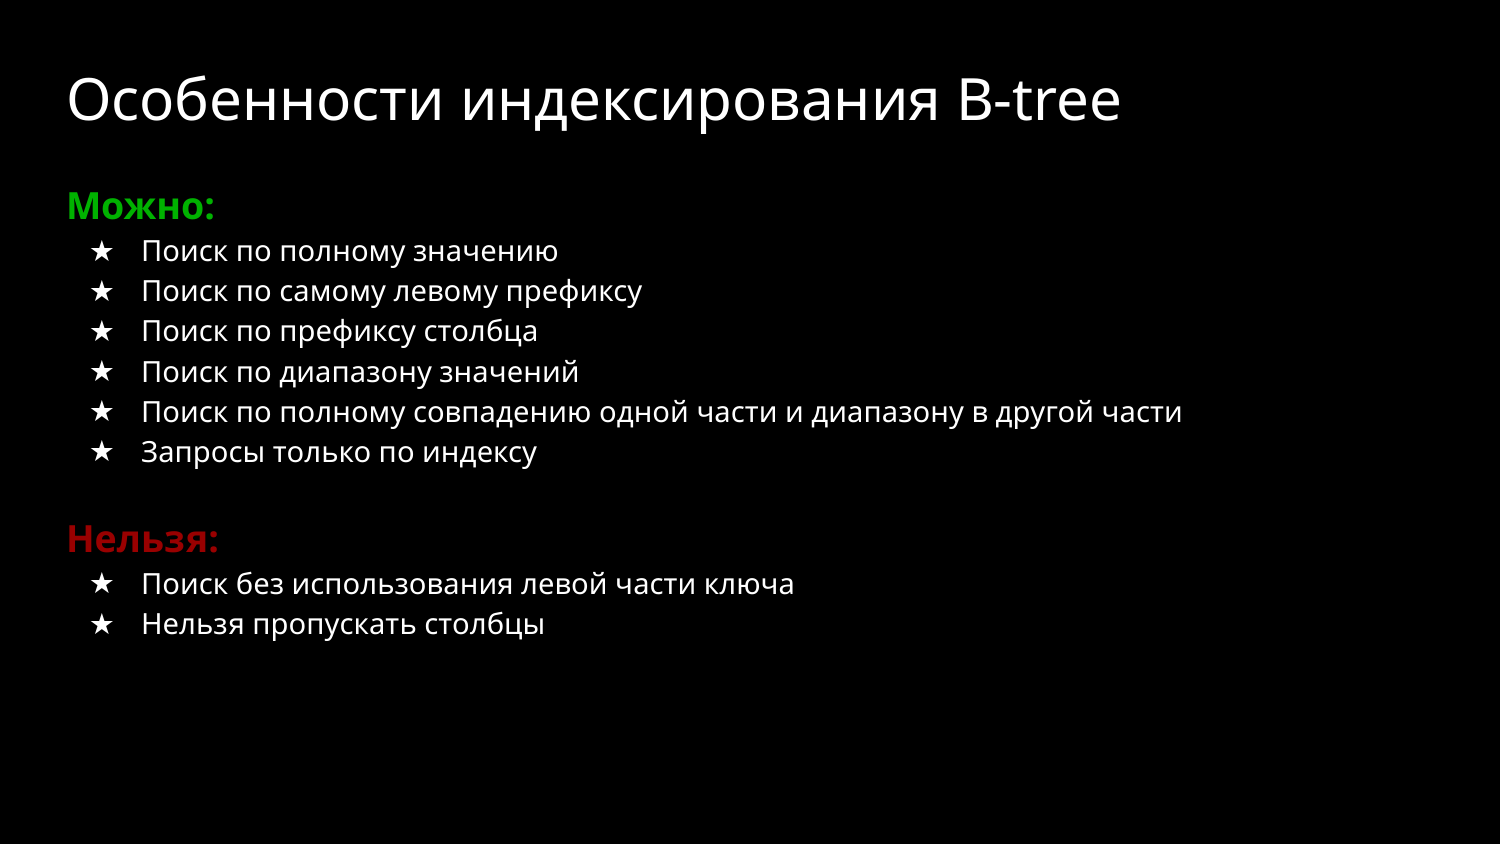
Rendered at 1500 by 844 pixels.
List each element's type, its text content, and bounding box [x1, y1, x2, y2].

list Можно: Поиск по полному значению Поиск по самому левому префиксу Поиск по префиксу столбца Поиск по диапазону значений Поиск по полному совпадению одной части и диапазону в другой части Запросы только по индексу Нельзя: Поиск без использования левой части ключа Нельзя пропускать столбцы [51, 160, 1474, 773]
title Особенности индексирования B-tree [51, 46, 1449, 141]
